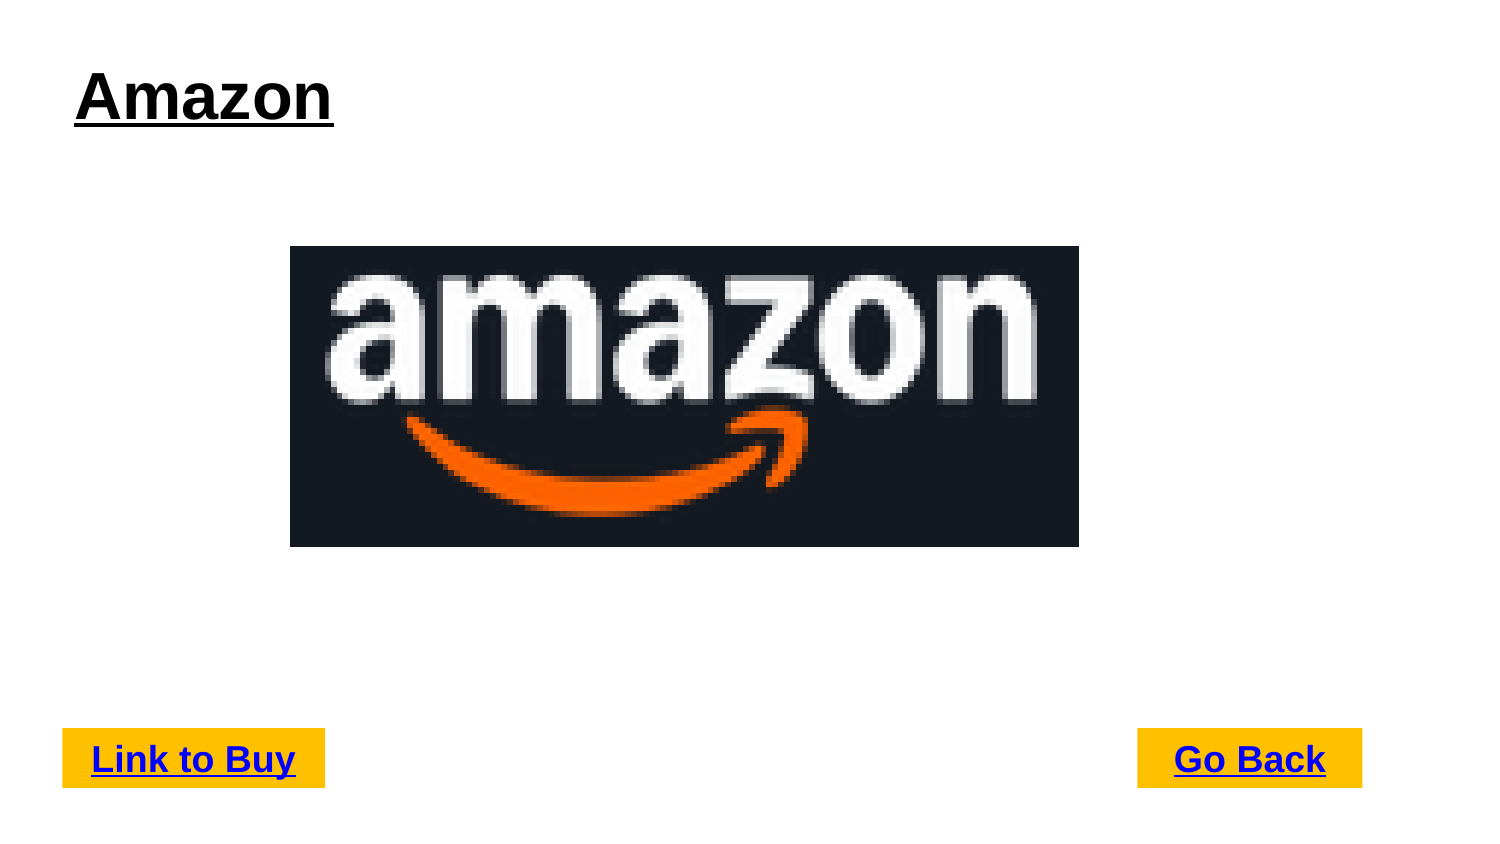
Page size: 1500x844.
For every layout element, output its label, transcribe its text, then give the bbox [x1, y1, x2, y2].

text_box Go Back [1137, 728, 1363, 788]
text_box Link to Buy [62, 728, 325, 788]
text_box Amazon [62, 46, 1413, 139]
picture [289, 246, 1079, 547]
